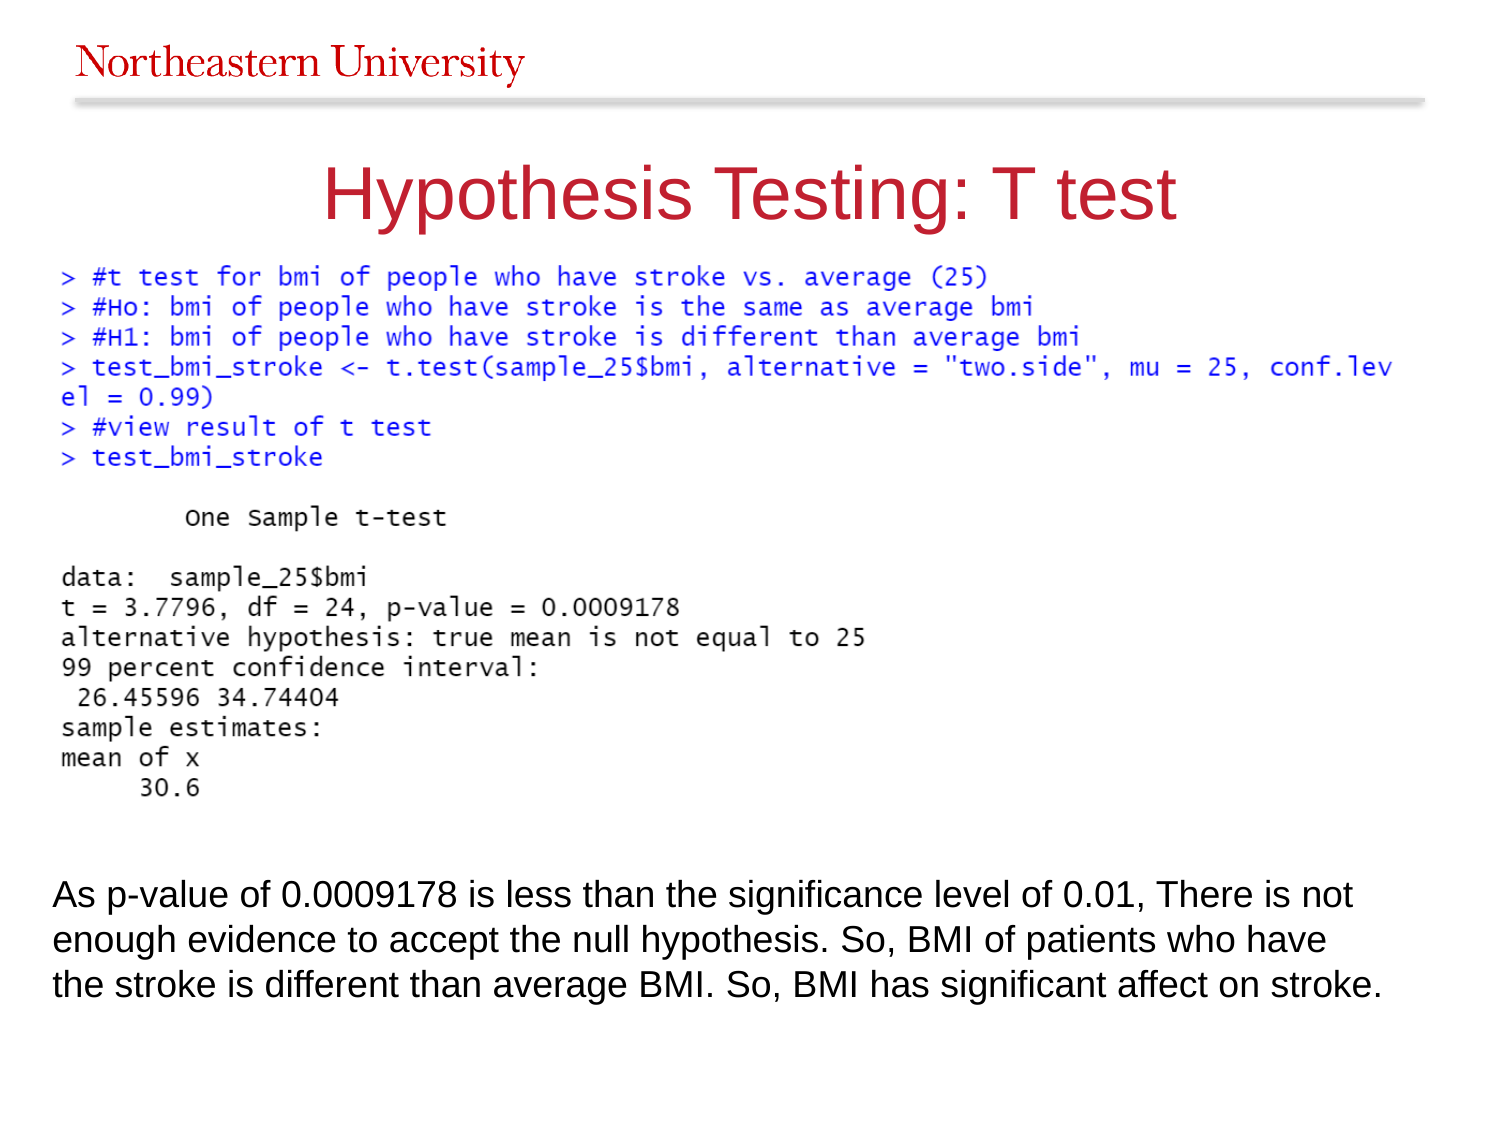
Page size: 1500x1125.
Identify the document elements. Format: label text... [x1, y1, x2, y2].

title Hypothesis Testing: T test [75, 137, 1425, 263]
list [49, 262, 1401, 807]
picture [75, 44, 525, 88]
text_box As p-value of 0.0009178 is less than the significance level of 0.01, There is not enough evidence to accept the null hypothesis. So, BMI of patients who have the stroke is different than average BMI. So, BMI has significant affect on stroke. [37, 862, 1400, 1013]
